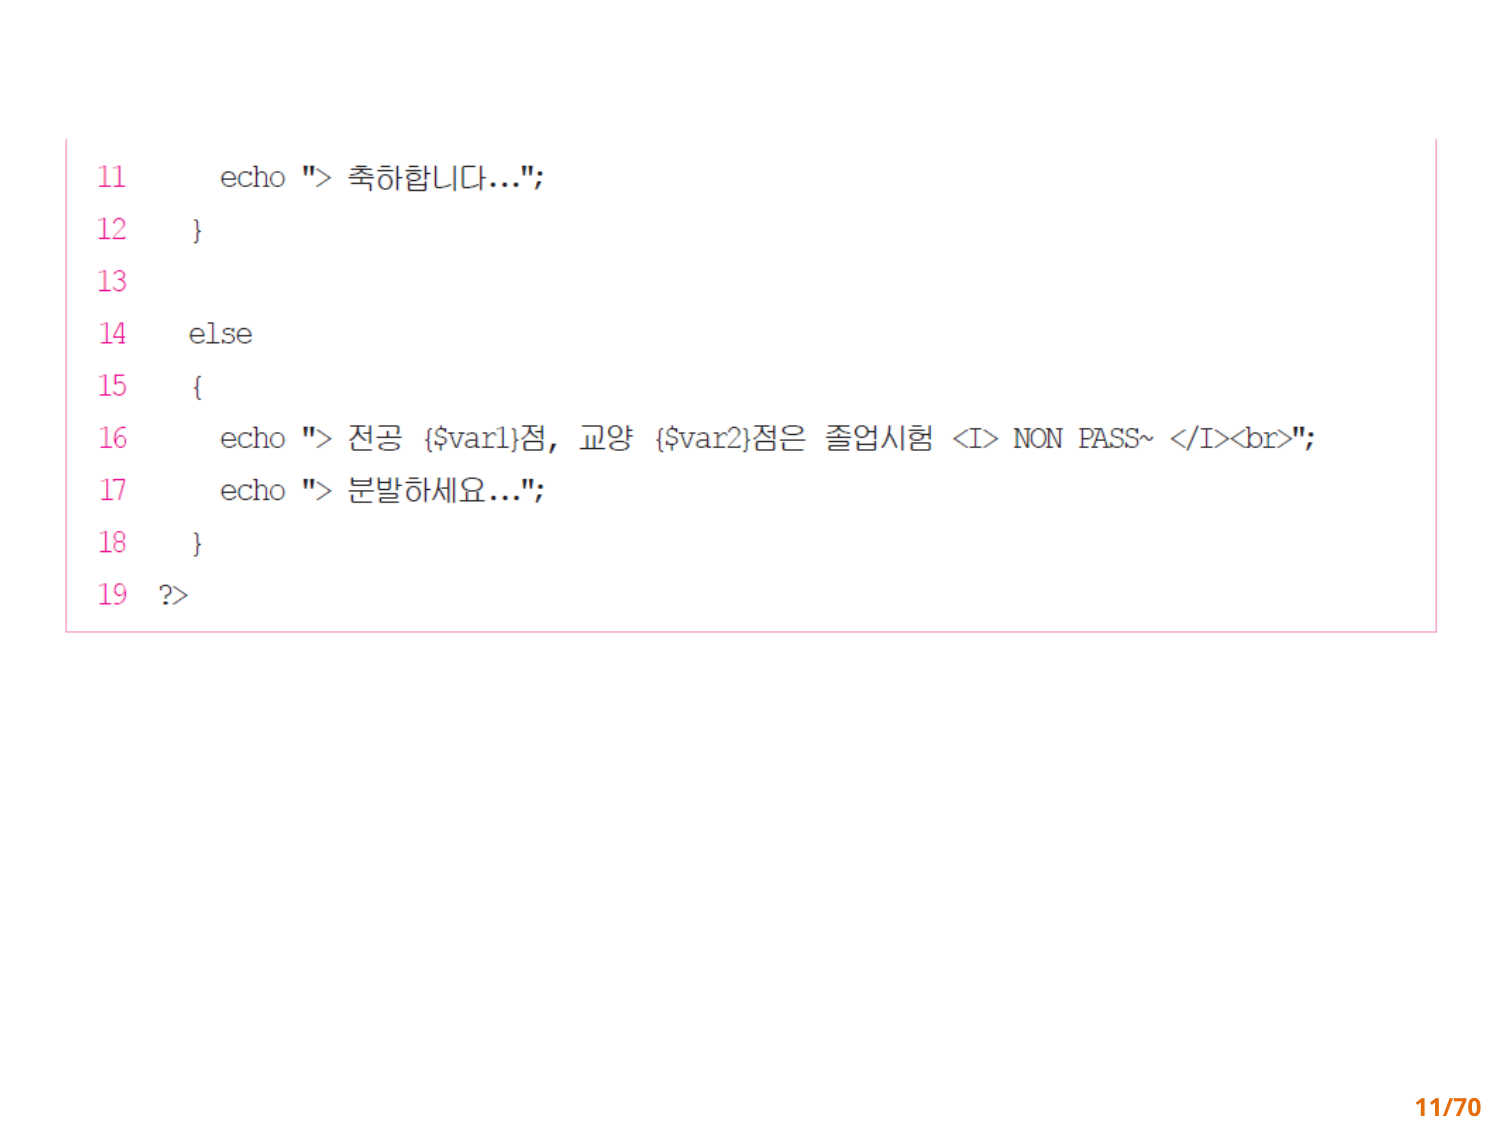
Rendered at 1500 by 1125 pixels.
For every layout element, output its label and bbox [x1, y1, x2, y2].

picture [52, 125, 1448, 648]
